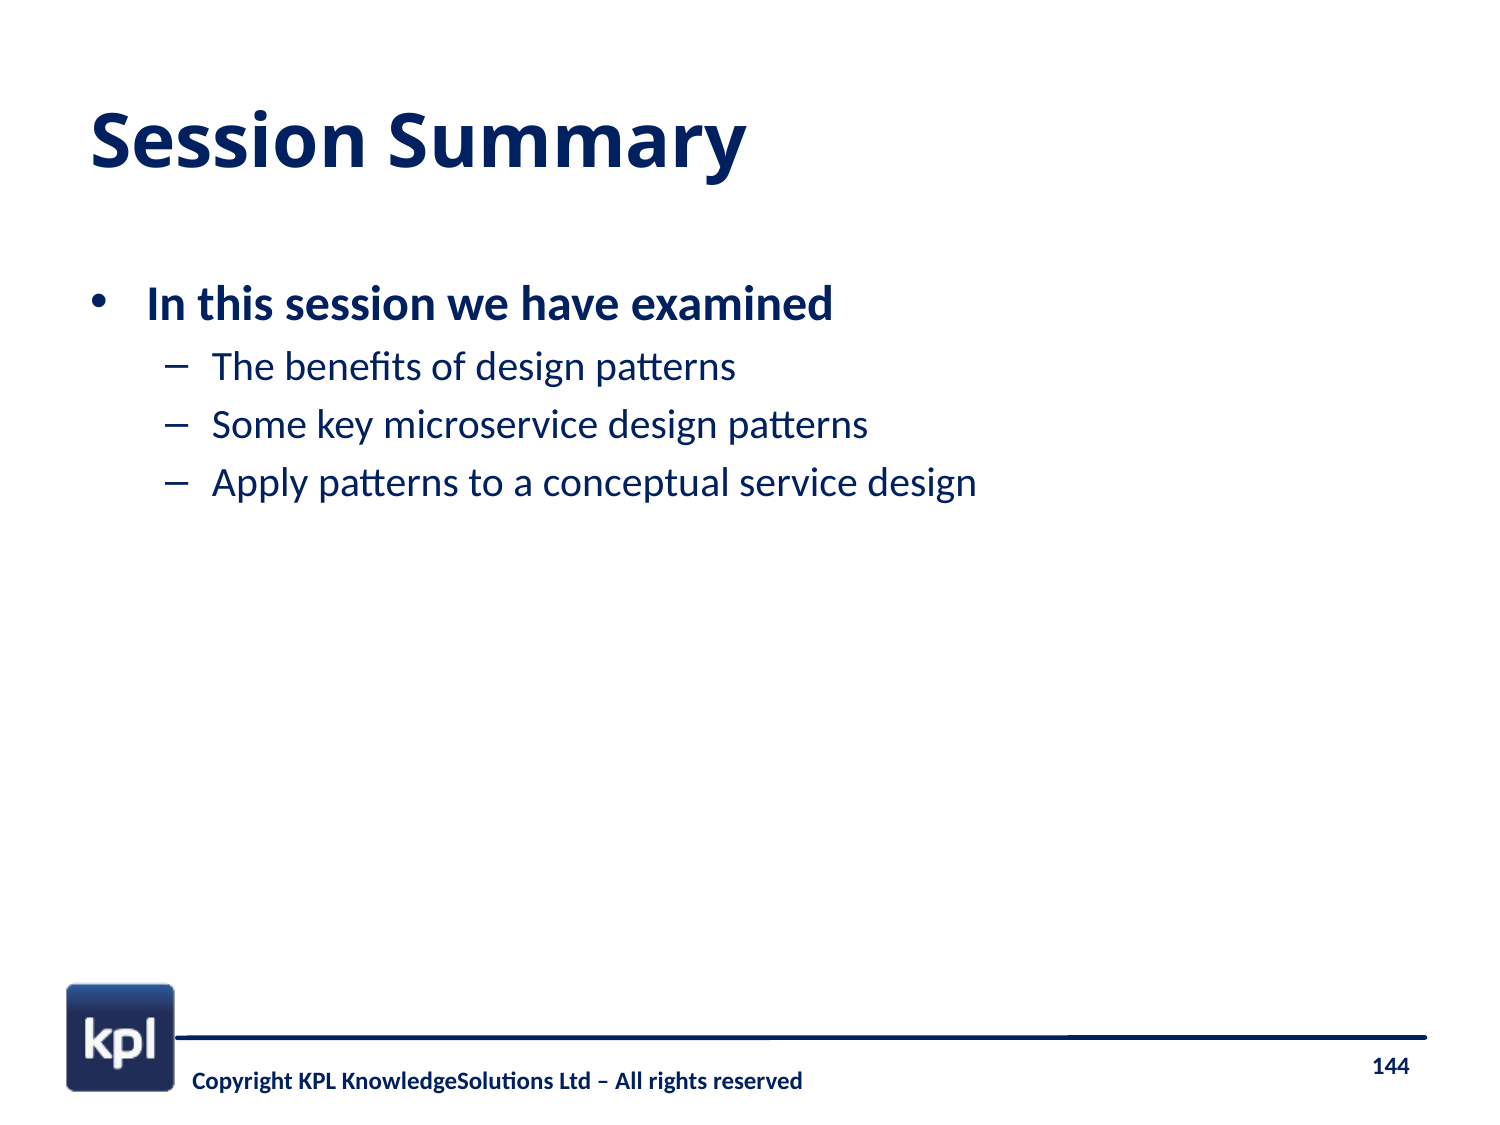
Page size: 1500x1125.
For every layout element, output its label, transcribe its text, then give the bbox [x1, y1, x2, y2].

title Session Summary [75, 43, 1436, 233]
picture [62, 980, 178, 1095]
list In this session we have examined The benefits of design patterns Some key microservice design patterns Apply patterns to a conceptual service design [75, 262, 1425, 1013]
footer Copyright KPL KnowledgeSolutions Ltd – All rights reserved [177, 1050, 963, 1110]
text_box 144 [987, 1042, 1425, 1103]
